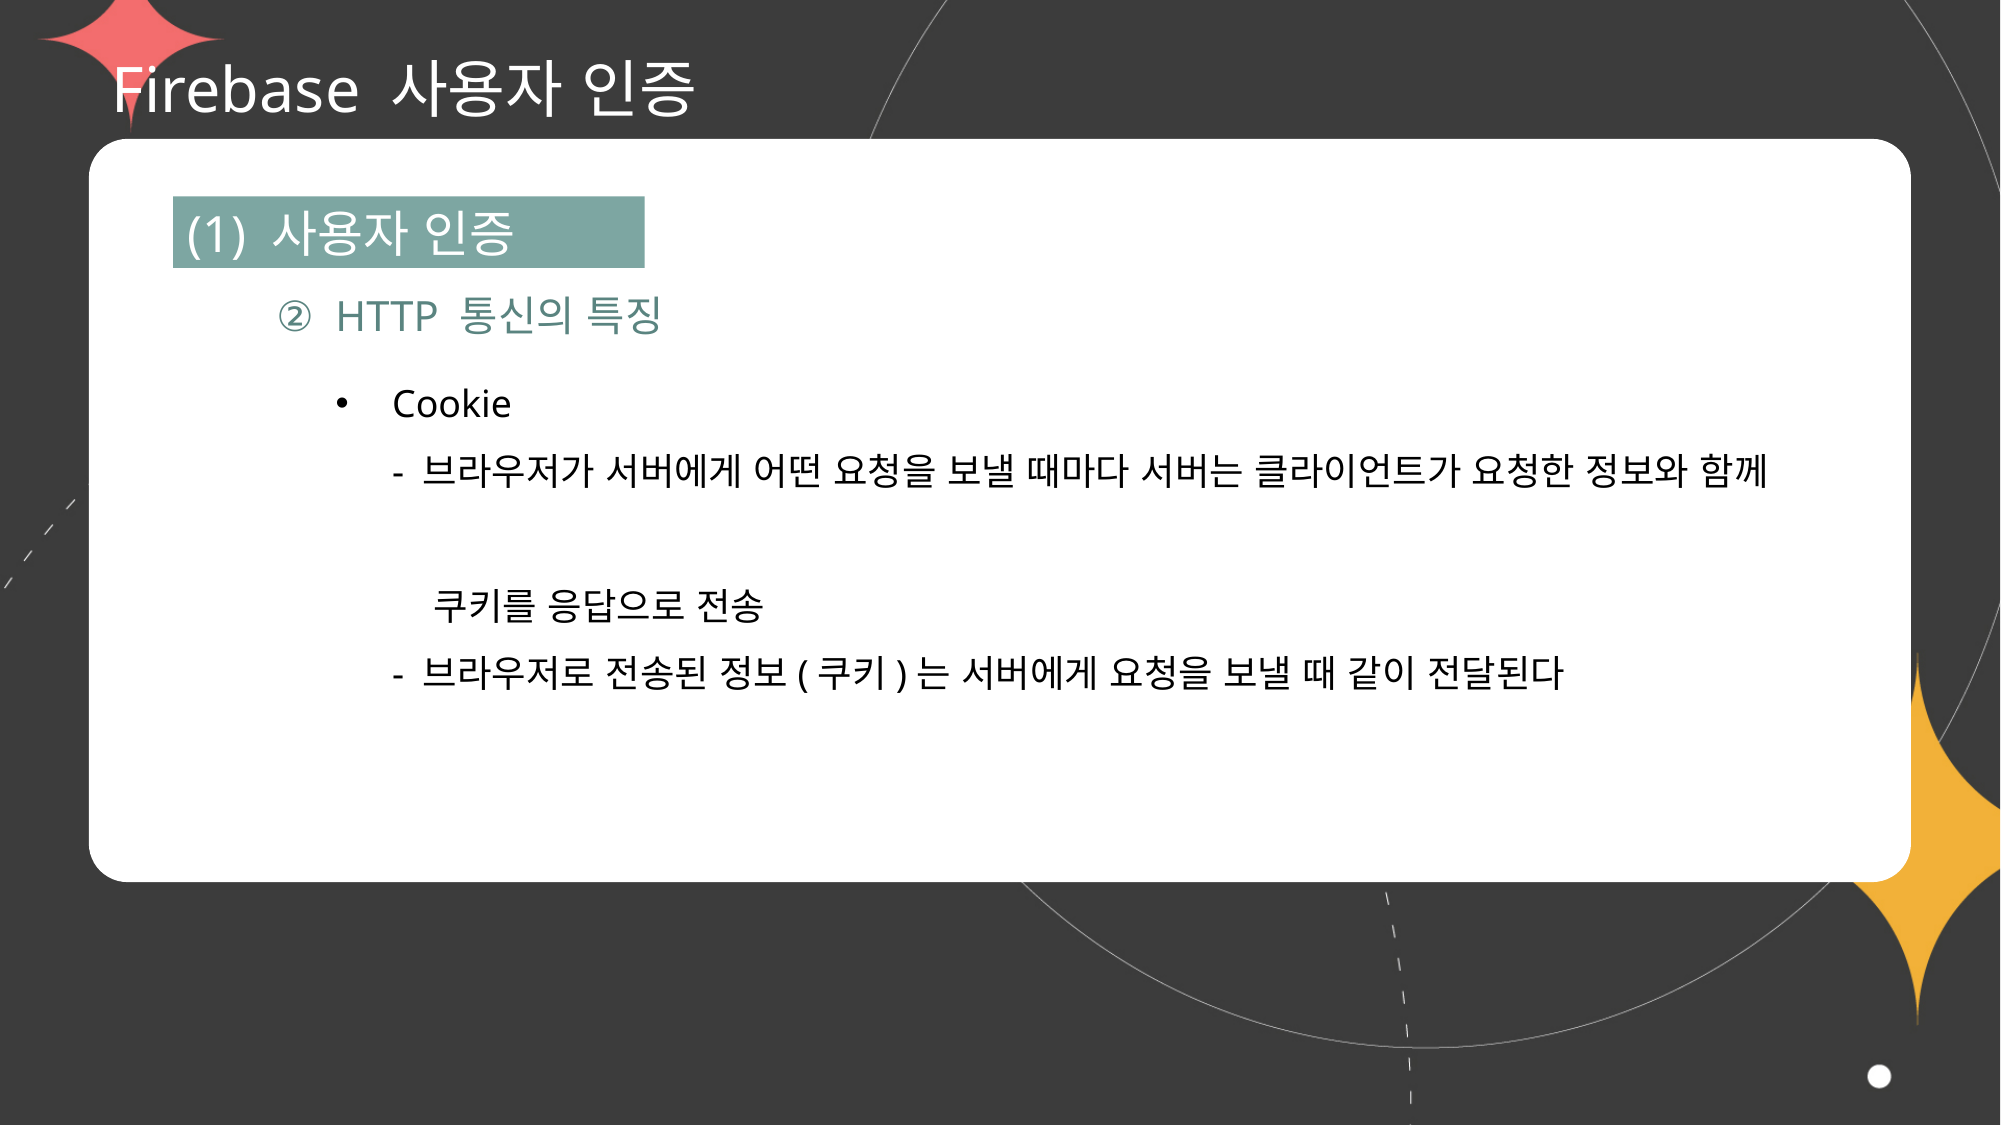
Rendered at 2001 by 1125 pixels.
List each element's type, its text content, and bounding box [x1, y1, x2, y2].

text_box Cookie - 브라우저가 서버에게 어떤 요청을 보낼 때마다 서버는 클라이언트가 요청한 정보와 함께 쿠키를 응답으로 전송 - 브라우저로 전송된 정보(쿠키)는 서버에게 요청을 보낼 때 같이 전달된다 [320, 350, 1795, 703]
text_box (1) 사용자 인증 [172, 195, 646, 269]
title Firebase 사용자 인증 [96, 50, 1069, 135]
picture [0, 0, 2001, 1125]
text_box ② HTTP 통신의 특징 [261, 279, 734, 351]
